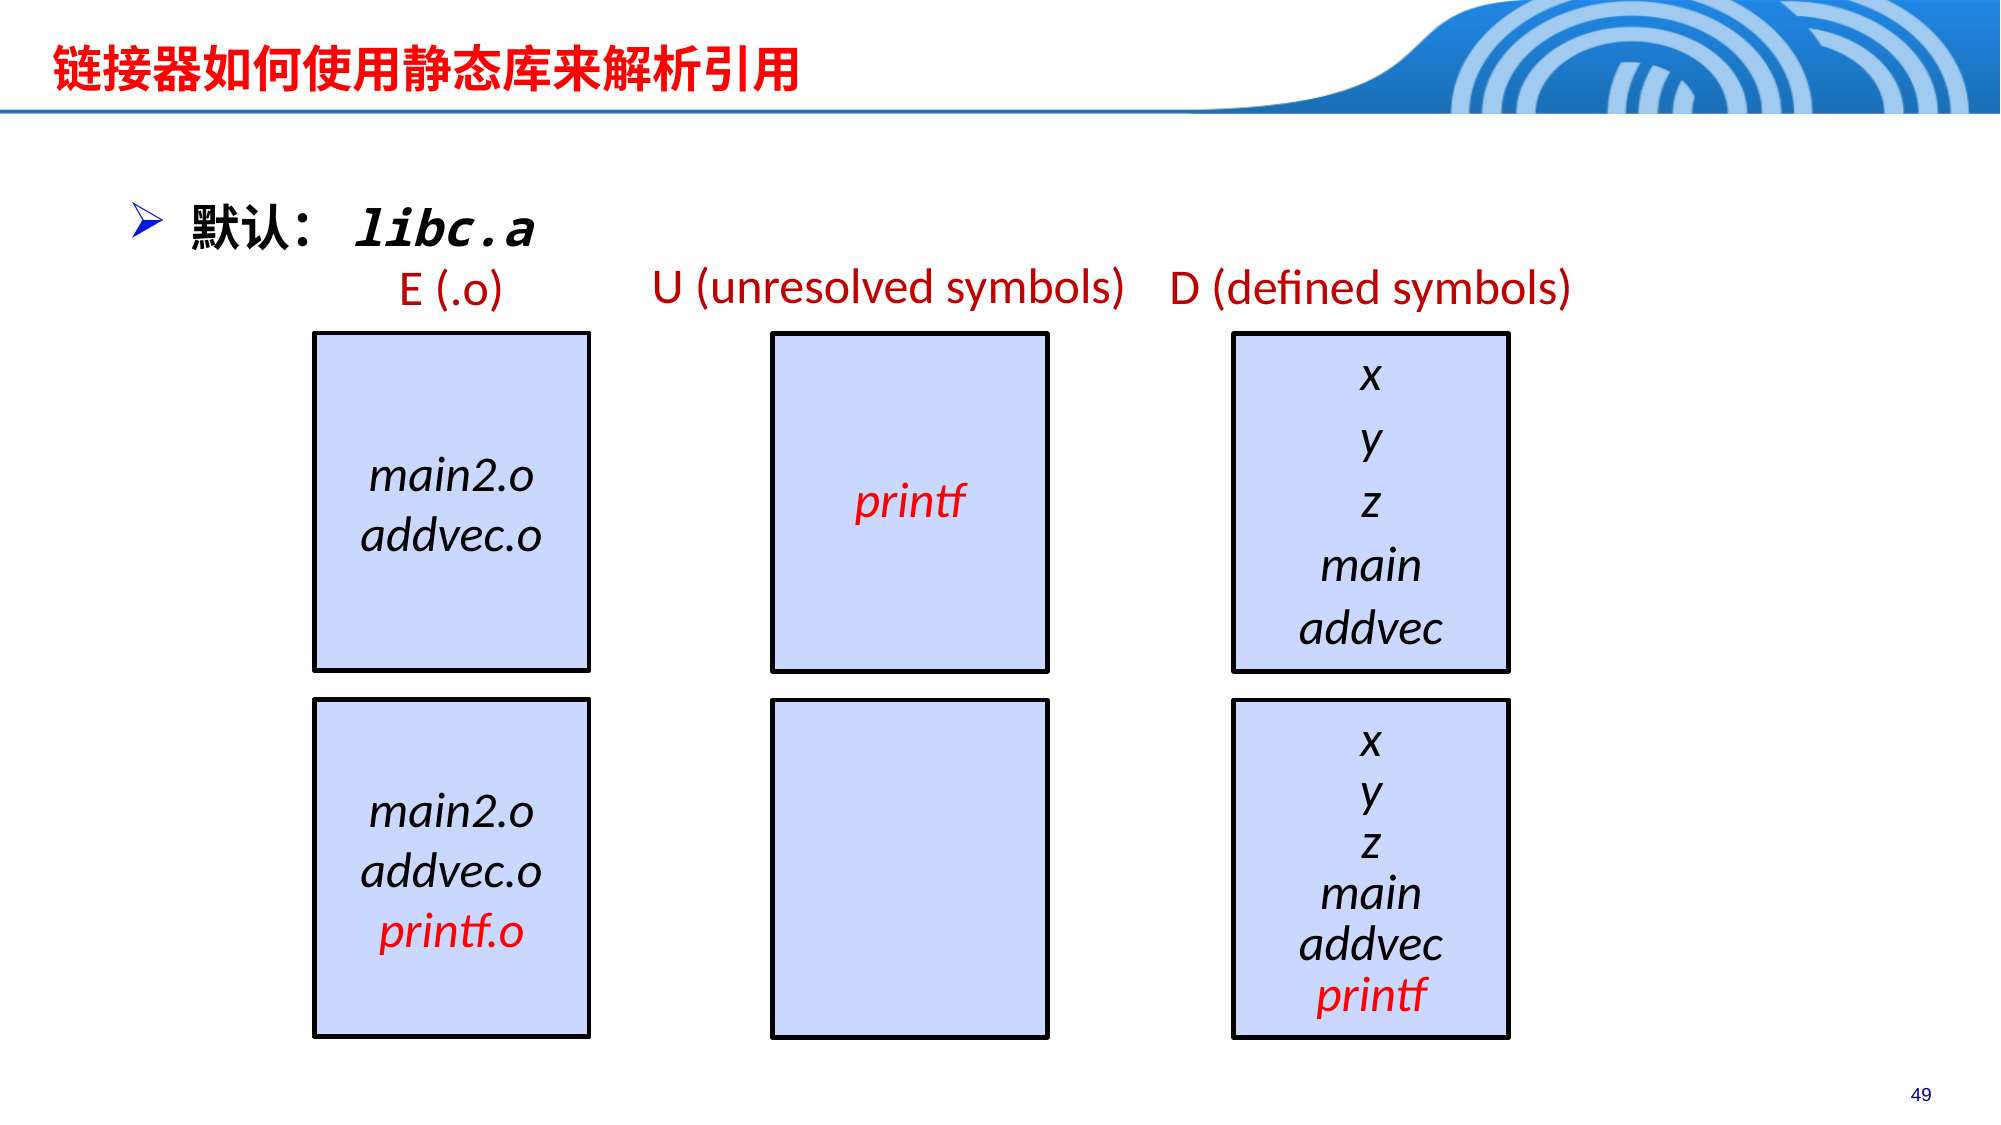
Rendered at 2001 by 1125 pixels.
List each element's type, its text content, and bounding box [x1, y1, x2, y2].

text_box main2.o addvec.o [314, 333, 590, 671]
text_box x y z main addvec [1233, 333, 1509, 672]
text_box D (defined symbols) [1154, 256, 1588, 322]
text_box main2.o addvec.o printf.o [314, 699, 590, 1037]
title 链接器如何使用静态库来解析引用 [7, 40, 1202, 113]
text_box E (.o) [384, 257, 519, 323]
text_box printf [772, 333, 1048, 672]
text_box x y z main addvec printf [1233, 699, 1509, 1038]
picture [0, 0, 2000, 114]
list 默认：libc.a [58, 176, 1946, 1071]
text_box U (unresolved symbols) [636, 255, 1142, 322]
text_box [772, 699, 1048, 1038]
